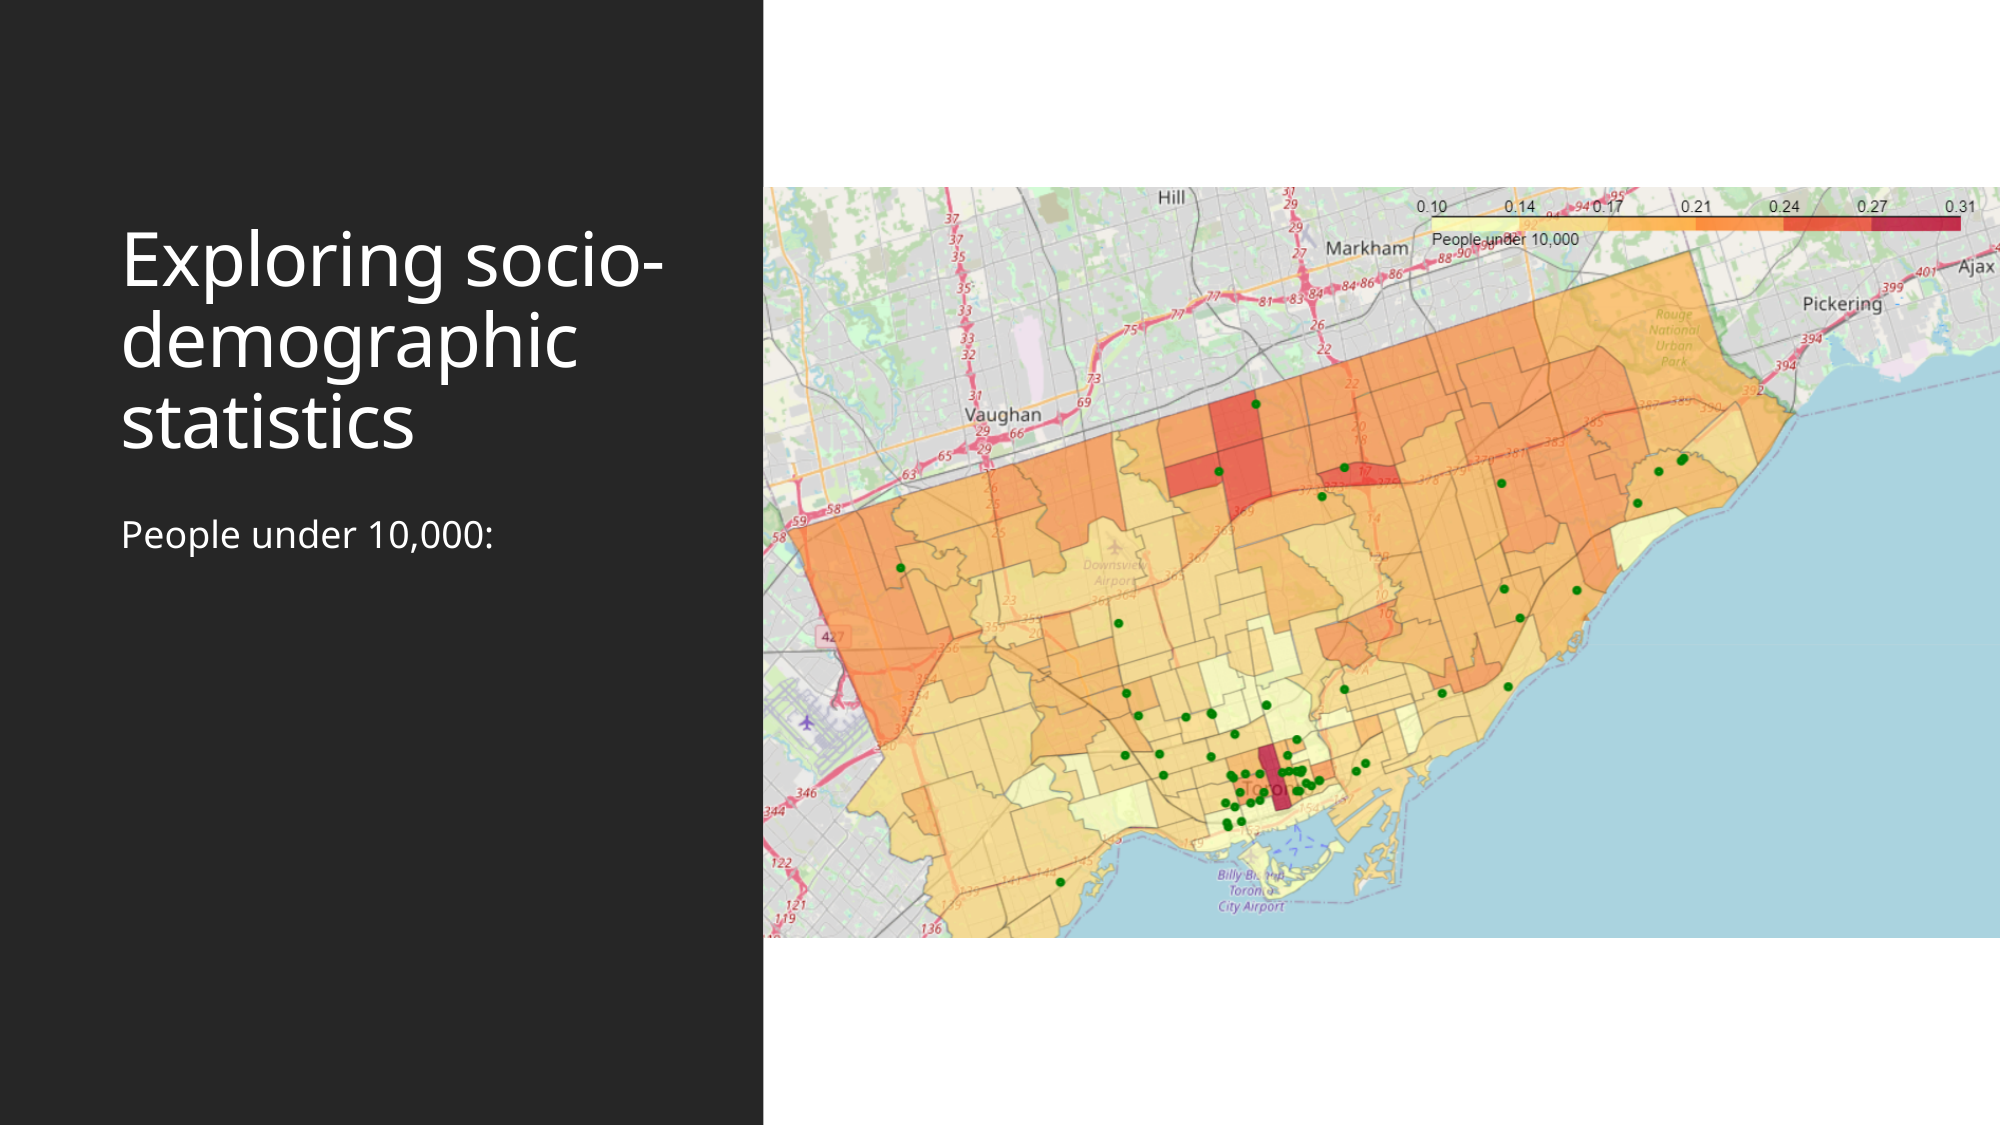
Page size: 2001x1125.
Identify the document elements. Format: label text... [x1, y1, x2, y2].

picture [762, 186, 2000, 939]
title Exploring socio-demographic statistics [105, 128, 683, 473]
list People under 10,000: [105, 499, 683, 1002]
